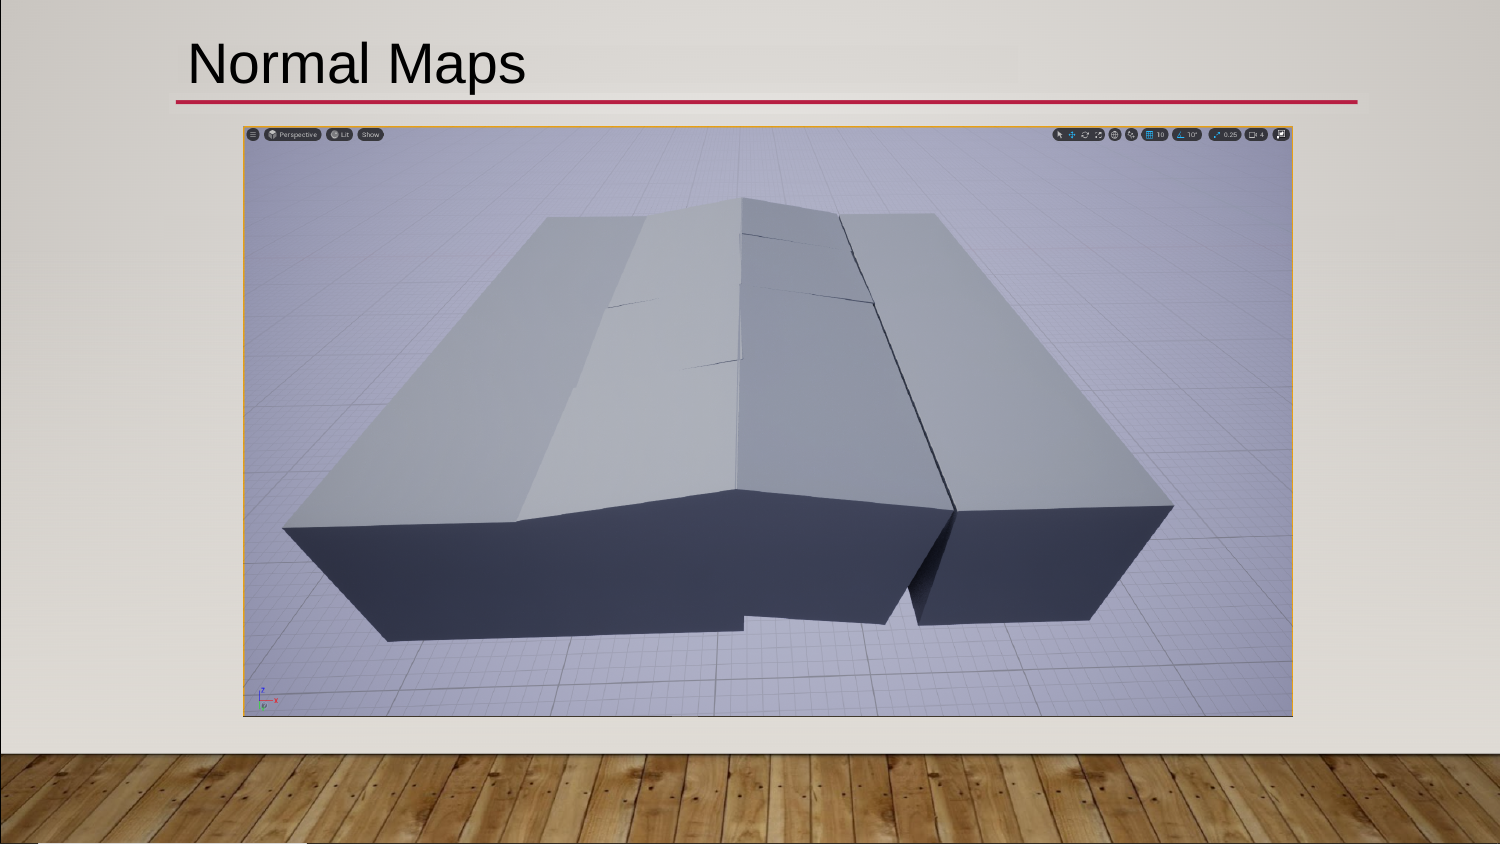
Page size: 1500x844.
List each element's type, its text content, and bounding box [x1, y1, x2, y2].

picture [0, 0, 1500, 844]
title Normal Maps [172, 17, 1363, 112]
